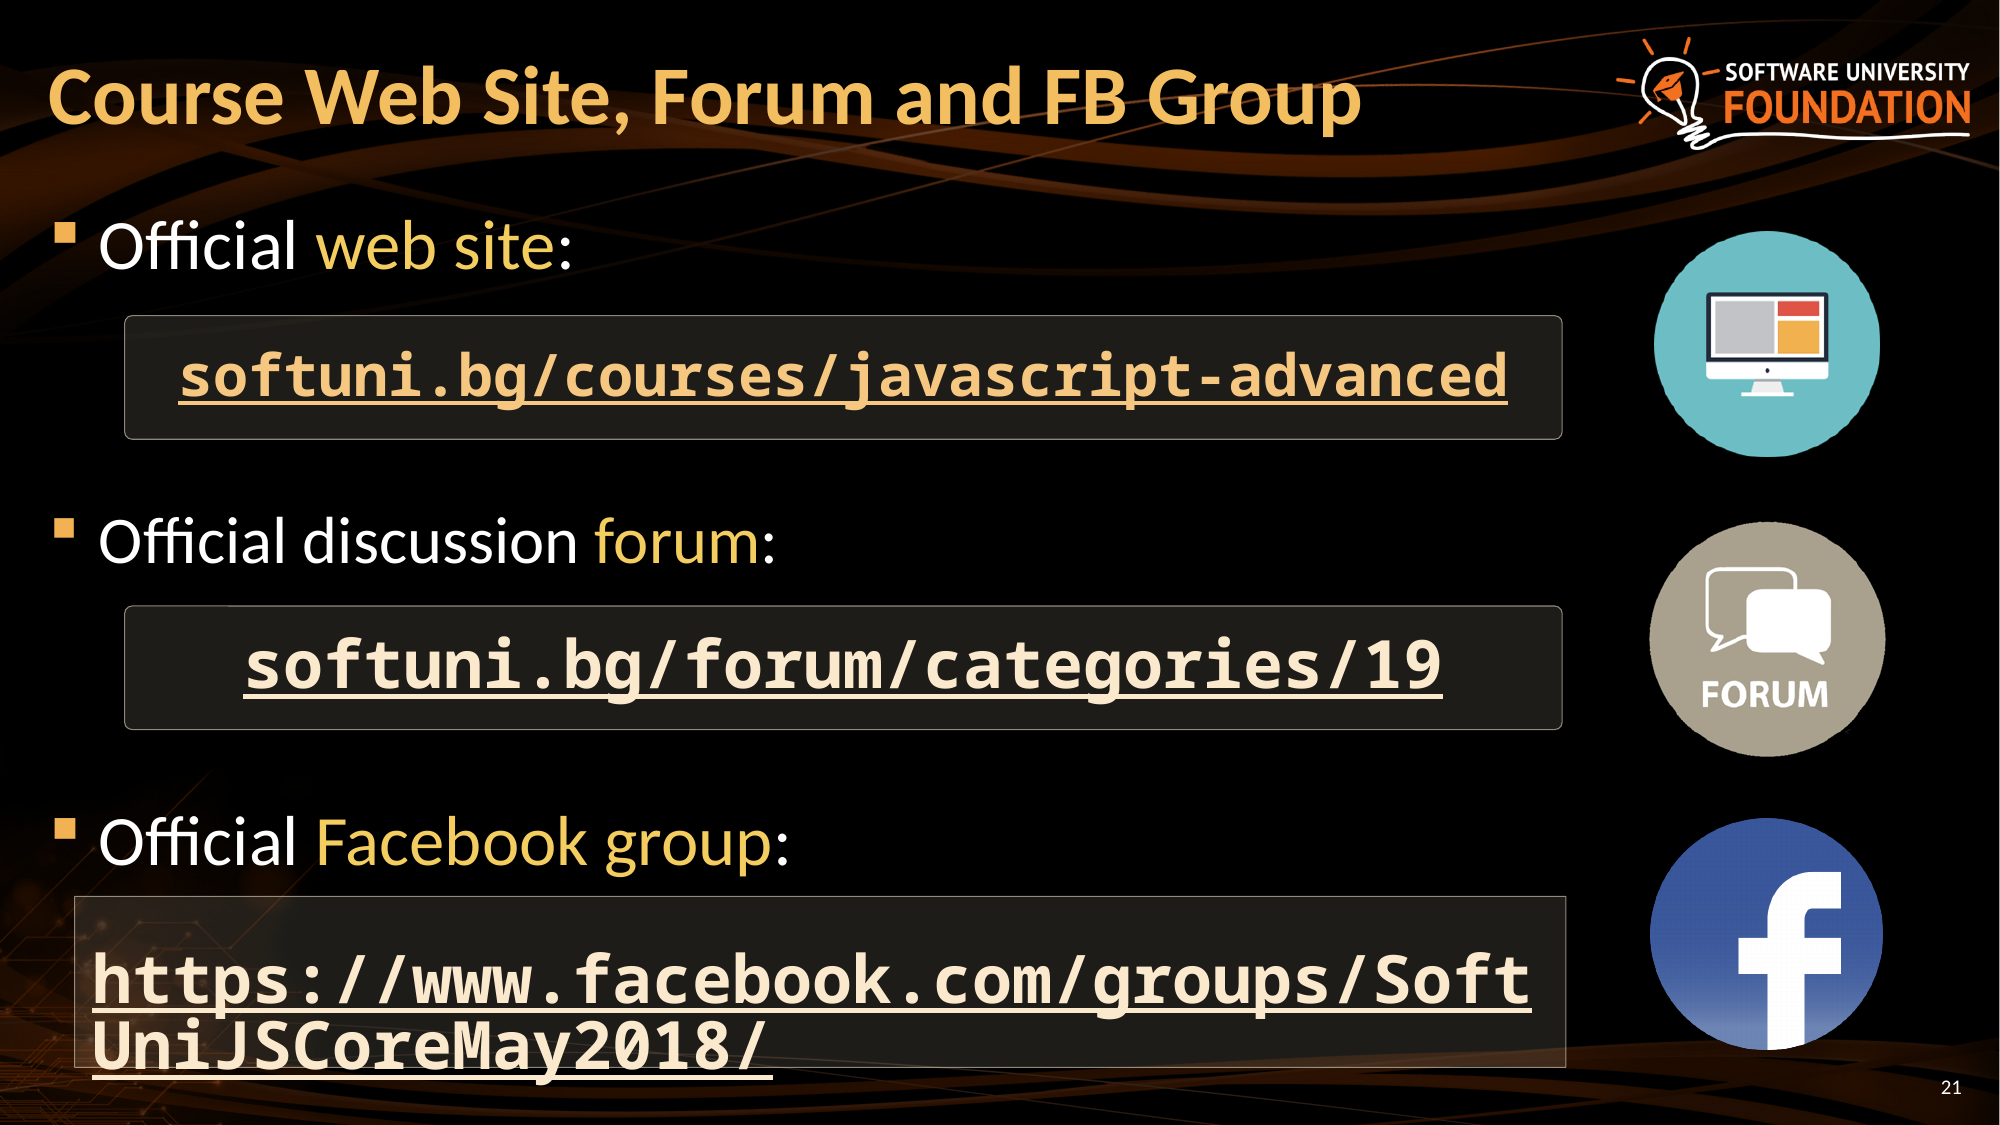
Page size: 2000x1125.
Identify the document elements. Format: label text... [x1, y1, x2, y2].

list Official web site: Official discussion forum: Official Facebook group: [31, 188, 1968, 1103]
text_box softuni.bg/courses/javascript-advanced [124, 315, 1563, 440]
text_box https://www.facebook.com/groups/SoftUniJSCoreMay2018/ [74, 896, 1566, 1068]
text_box softuni.bg/forum/categories/19 [124, 605, 1563, 730]
picture [0, 0, 2000, 1125]
title Course Web Site, Forum and FB Group [30, 6, 1602, 189]
